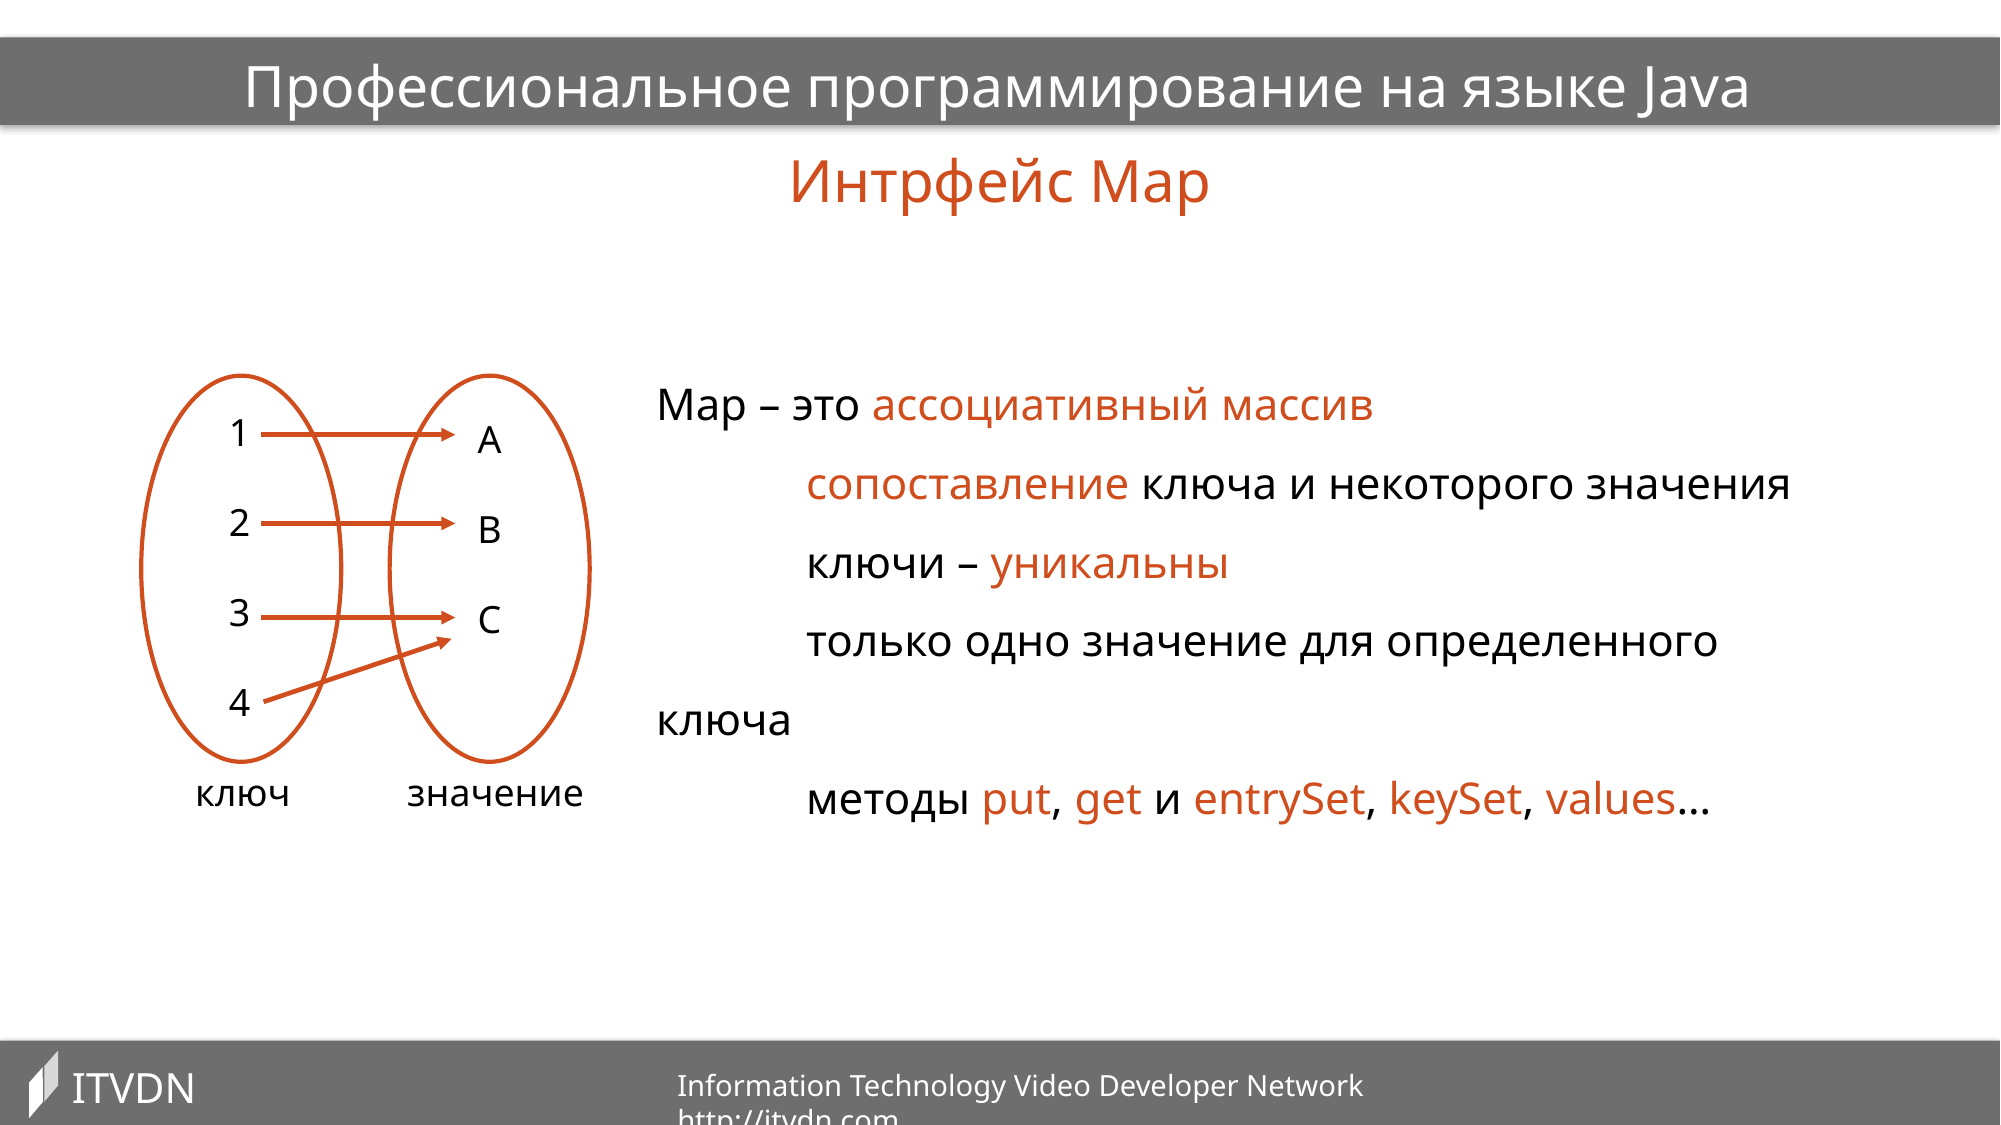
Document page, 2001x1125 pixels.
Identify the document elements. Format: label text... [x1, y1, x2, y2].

text_box [0, 34, 2000, 128]
text_box Интрфейс Map [324, 138, 1675, 225]
text_box [0, 1037, 2000, 1125]
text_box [140, 375, 642, 823]
text_box Map – это ассоциативный массив сопоставление ключа и некоторого значения ключи – уникальны только одно значение для определенного ключа методы put, get и entrySet, keySet, values… [641, 343, 1879, 909]
text_box ITVDN [62, 1054, 212, 1120]
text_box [28, 1050, 59, 1119]
text_box Information Technology Video Developer Network http://itvdn.com [662, 1059, 1963, 1125]
text_box Профессиональное программирование на языке Java [207, 37, 1788, 132]
